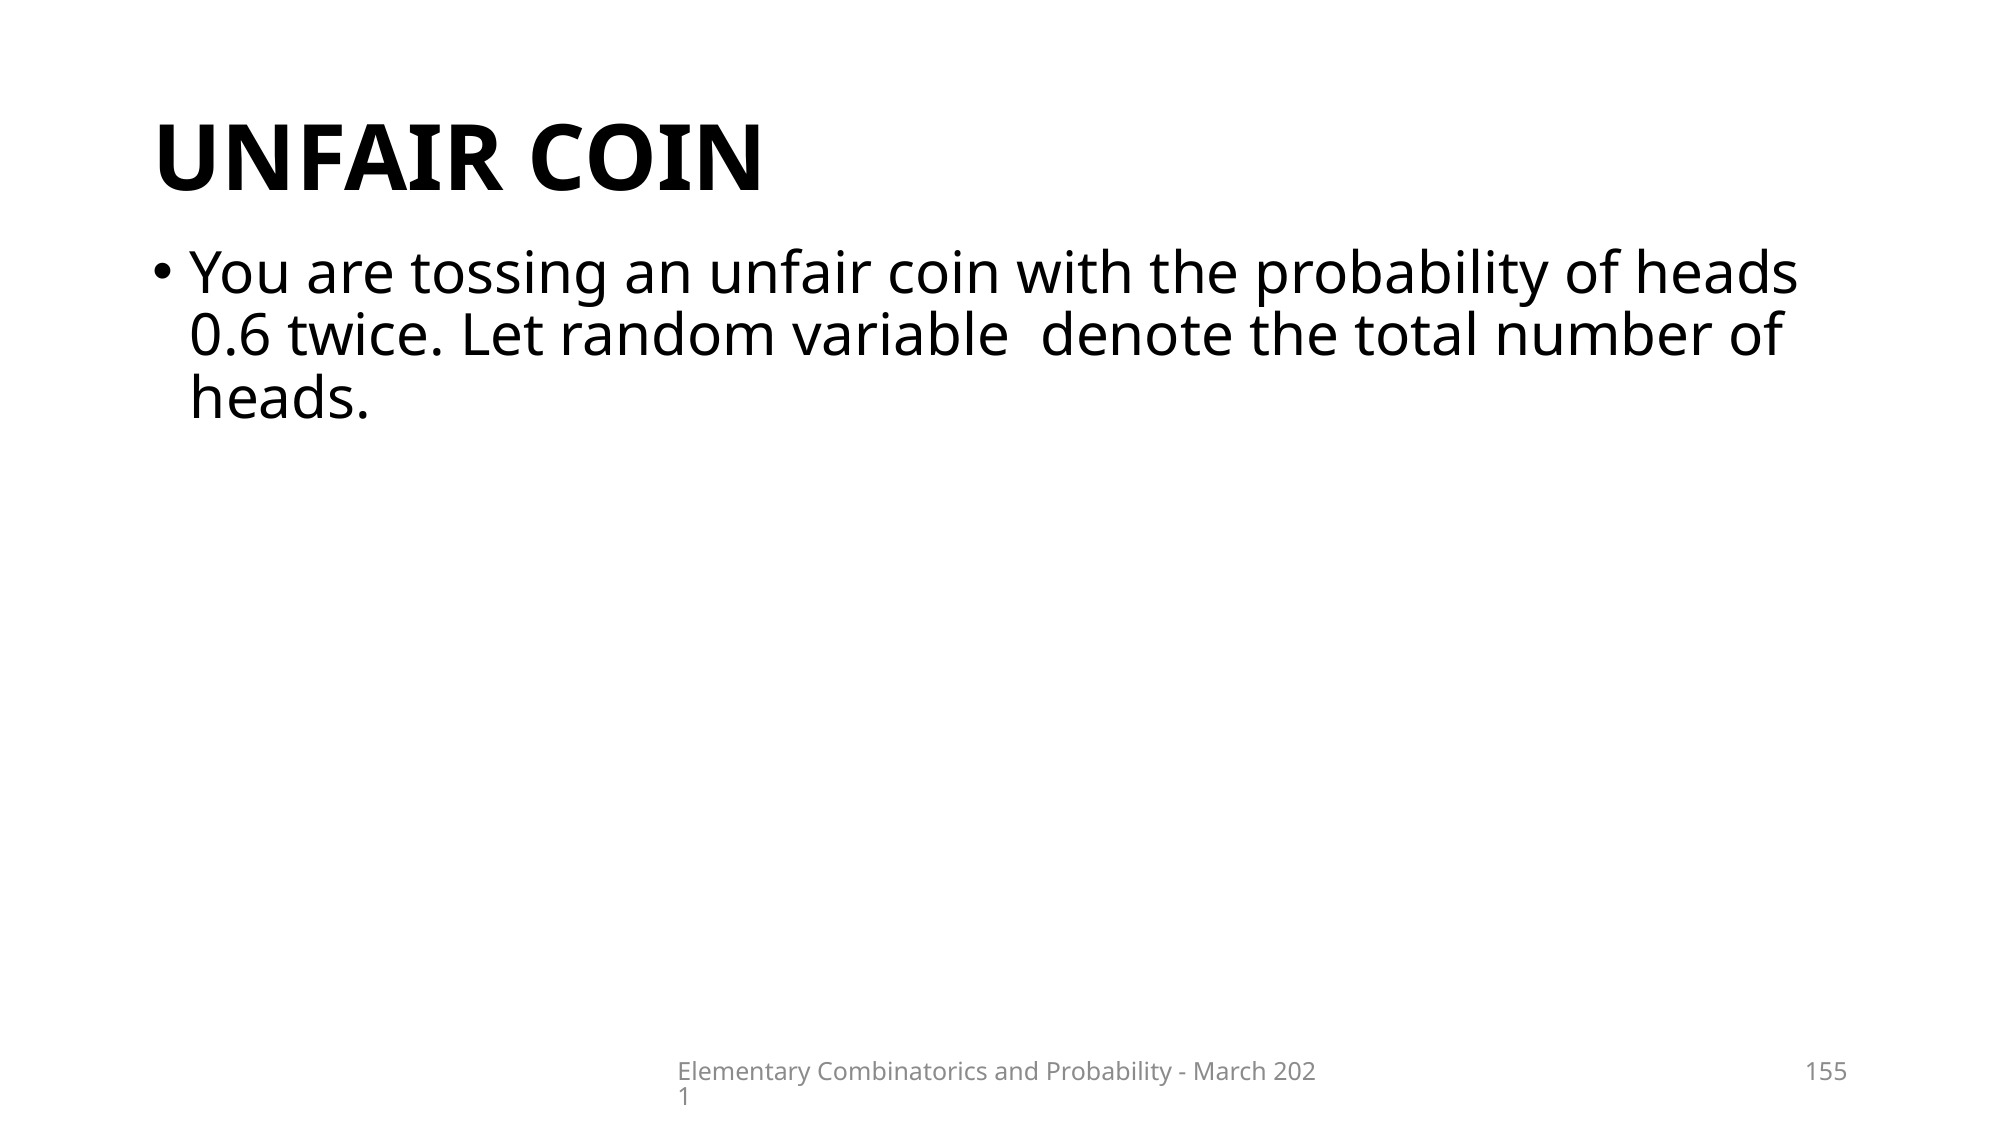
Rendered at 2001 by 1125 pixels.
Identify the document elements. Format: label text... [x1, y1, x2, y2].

footer Elementary Combinatorics and Probability - March 2021 [662, 1042, 1338, 1103]
title Unfair coin [137, 52, 1863, 270]
slide_number 155 [1412, 1042, 1863, 1103]
